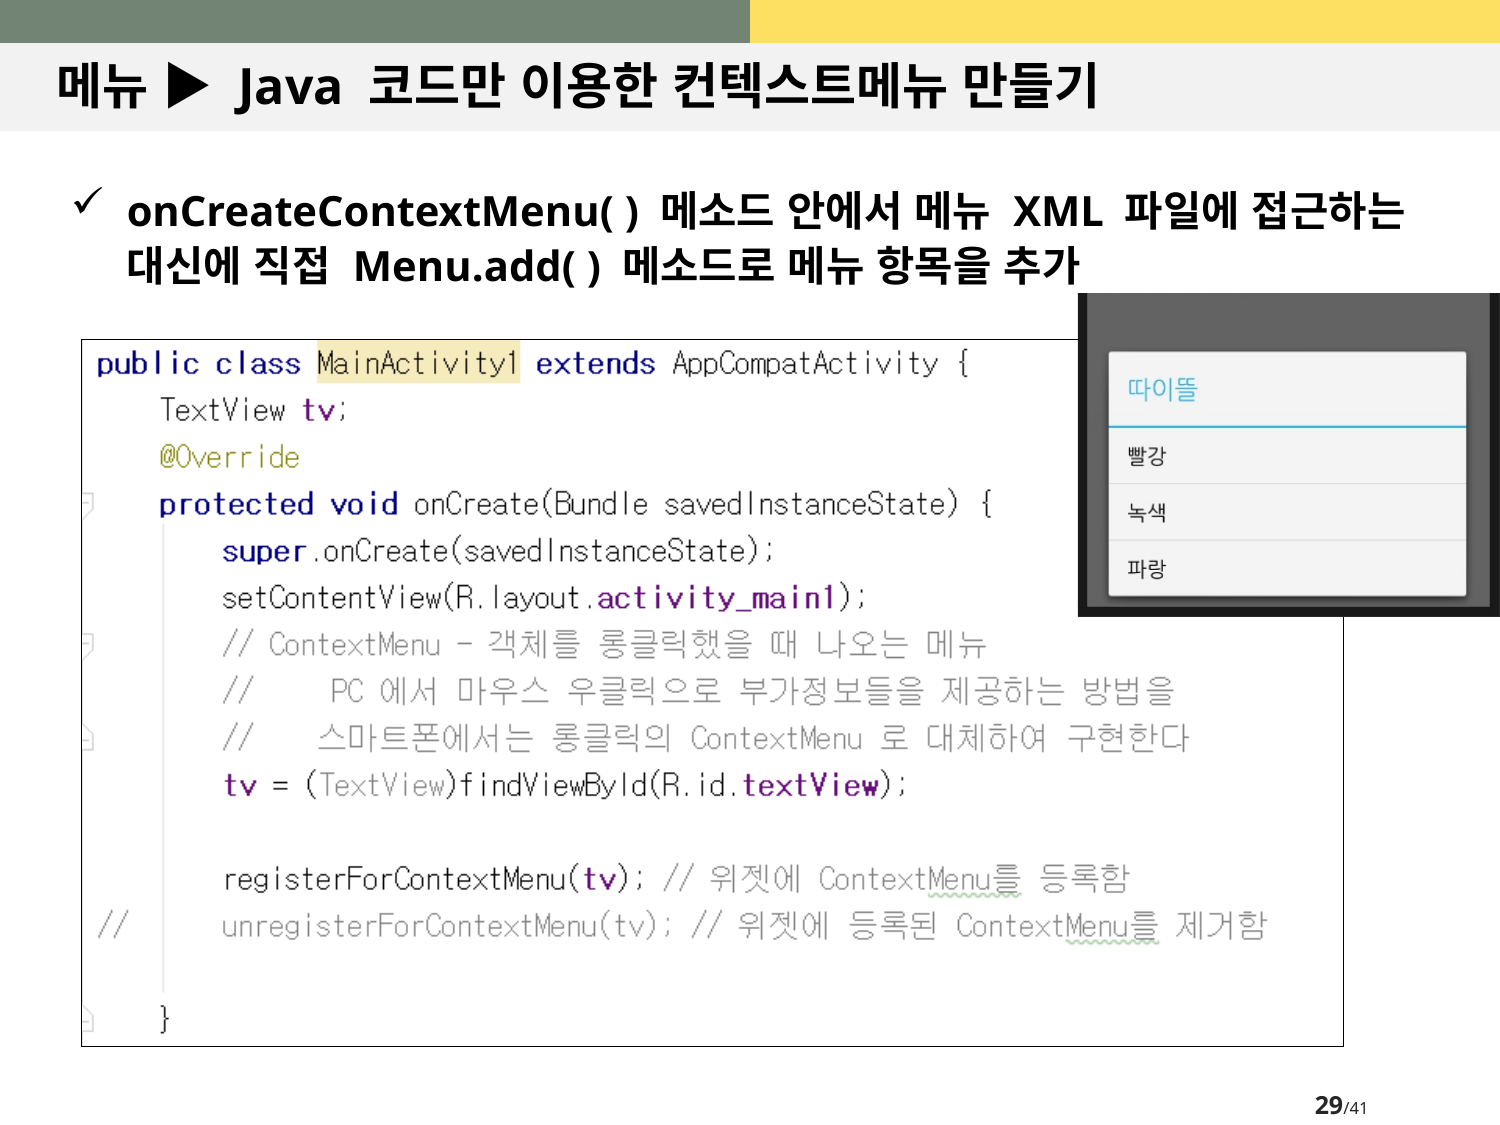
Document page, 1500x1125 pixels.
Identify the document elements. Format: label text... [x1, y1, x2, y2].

picture [80, 293, 1500, 1047]
list onCreateContextMenu( ) 메소드 안에서 메뉴 XML 파일에 접근하는 대신에 직접 Menu.add( ) 메소드로 메뉴 항목을 추가 [41, 172, 1459, 1048]
title 메뉴 ▶ Java 코드만 이용한 컨텍스트메뉴 만들기 [41, 42, 1459, 128]
